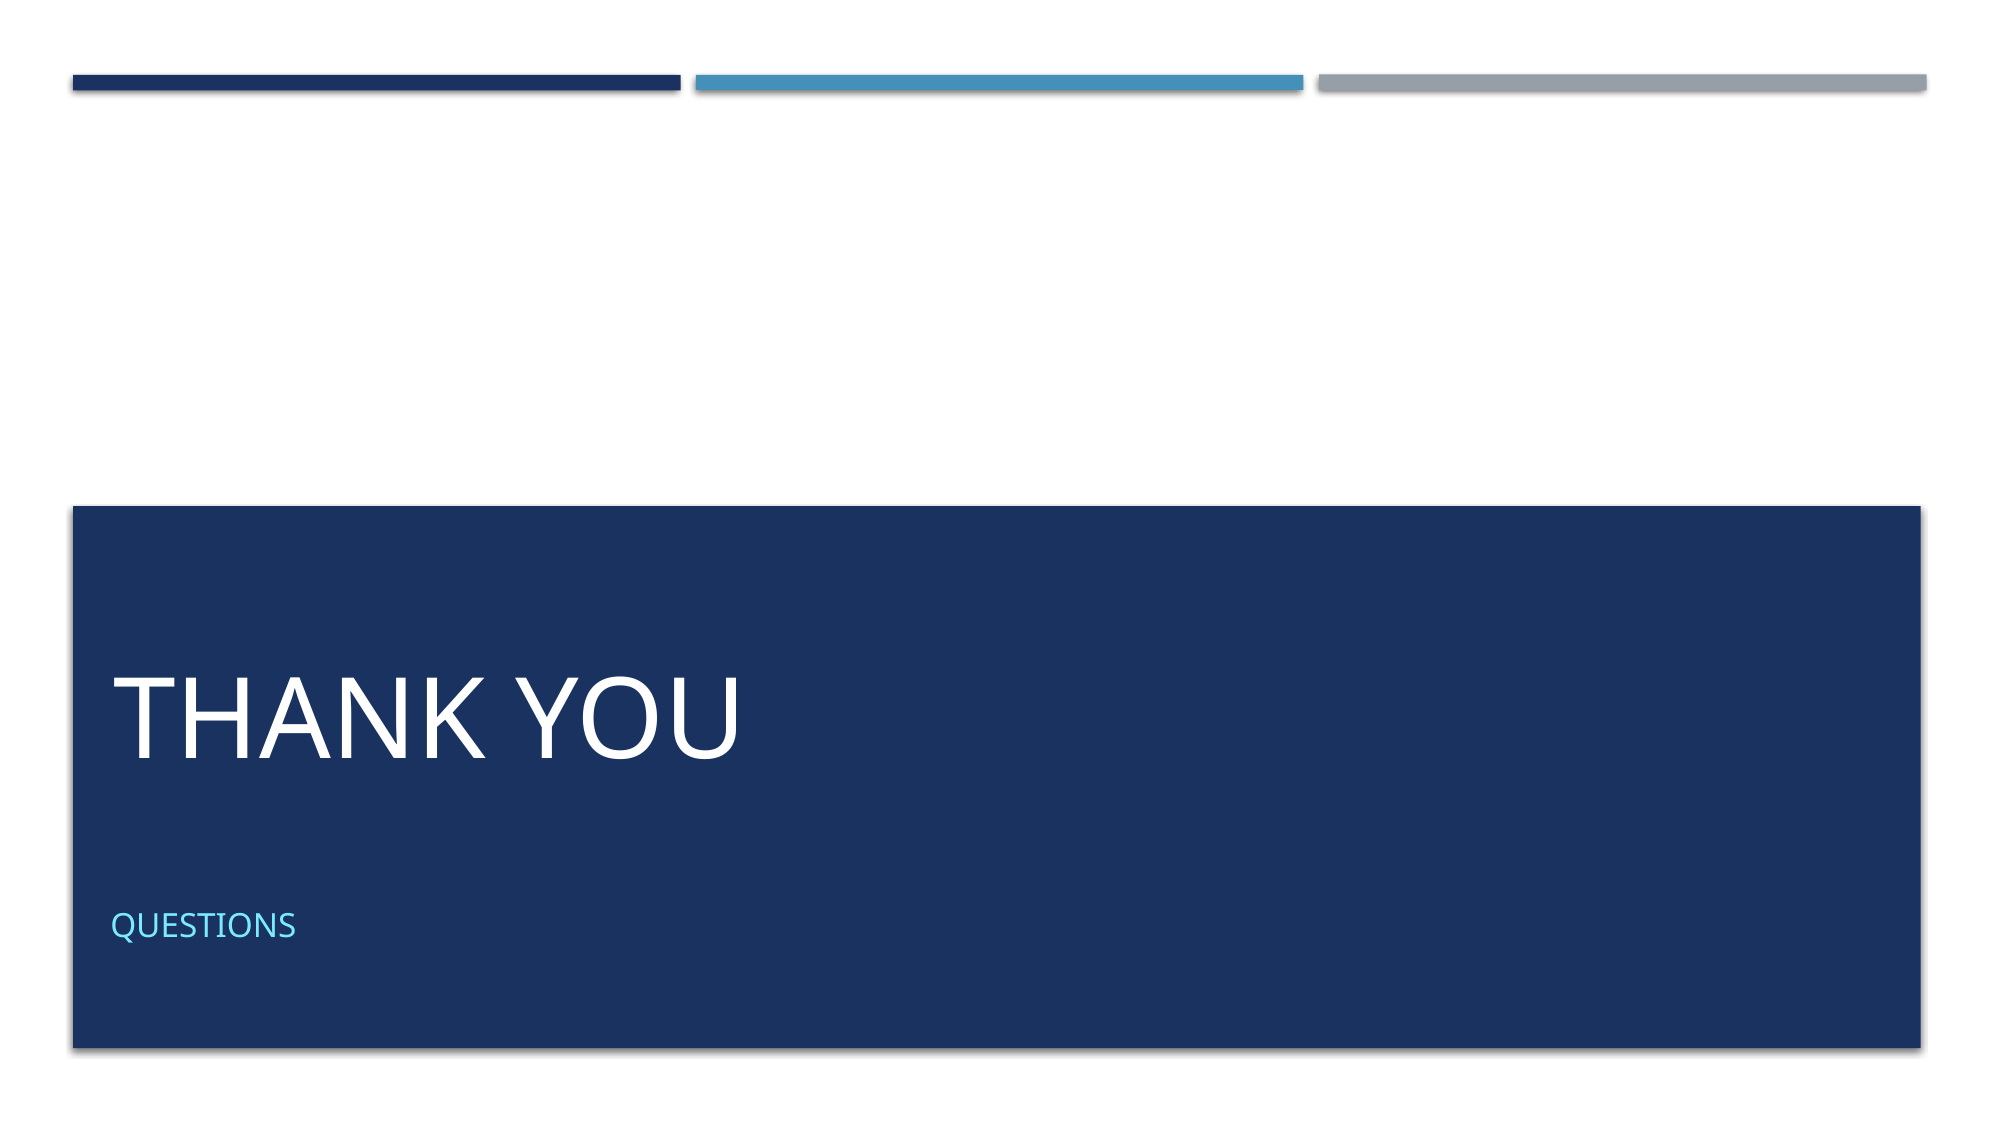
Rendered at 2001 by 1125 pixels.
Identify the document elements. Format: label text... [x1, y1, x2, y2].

subtitle questions [95, 896, 1899, 977]
title Thank you [98, 625, 1902, 789]
